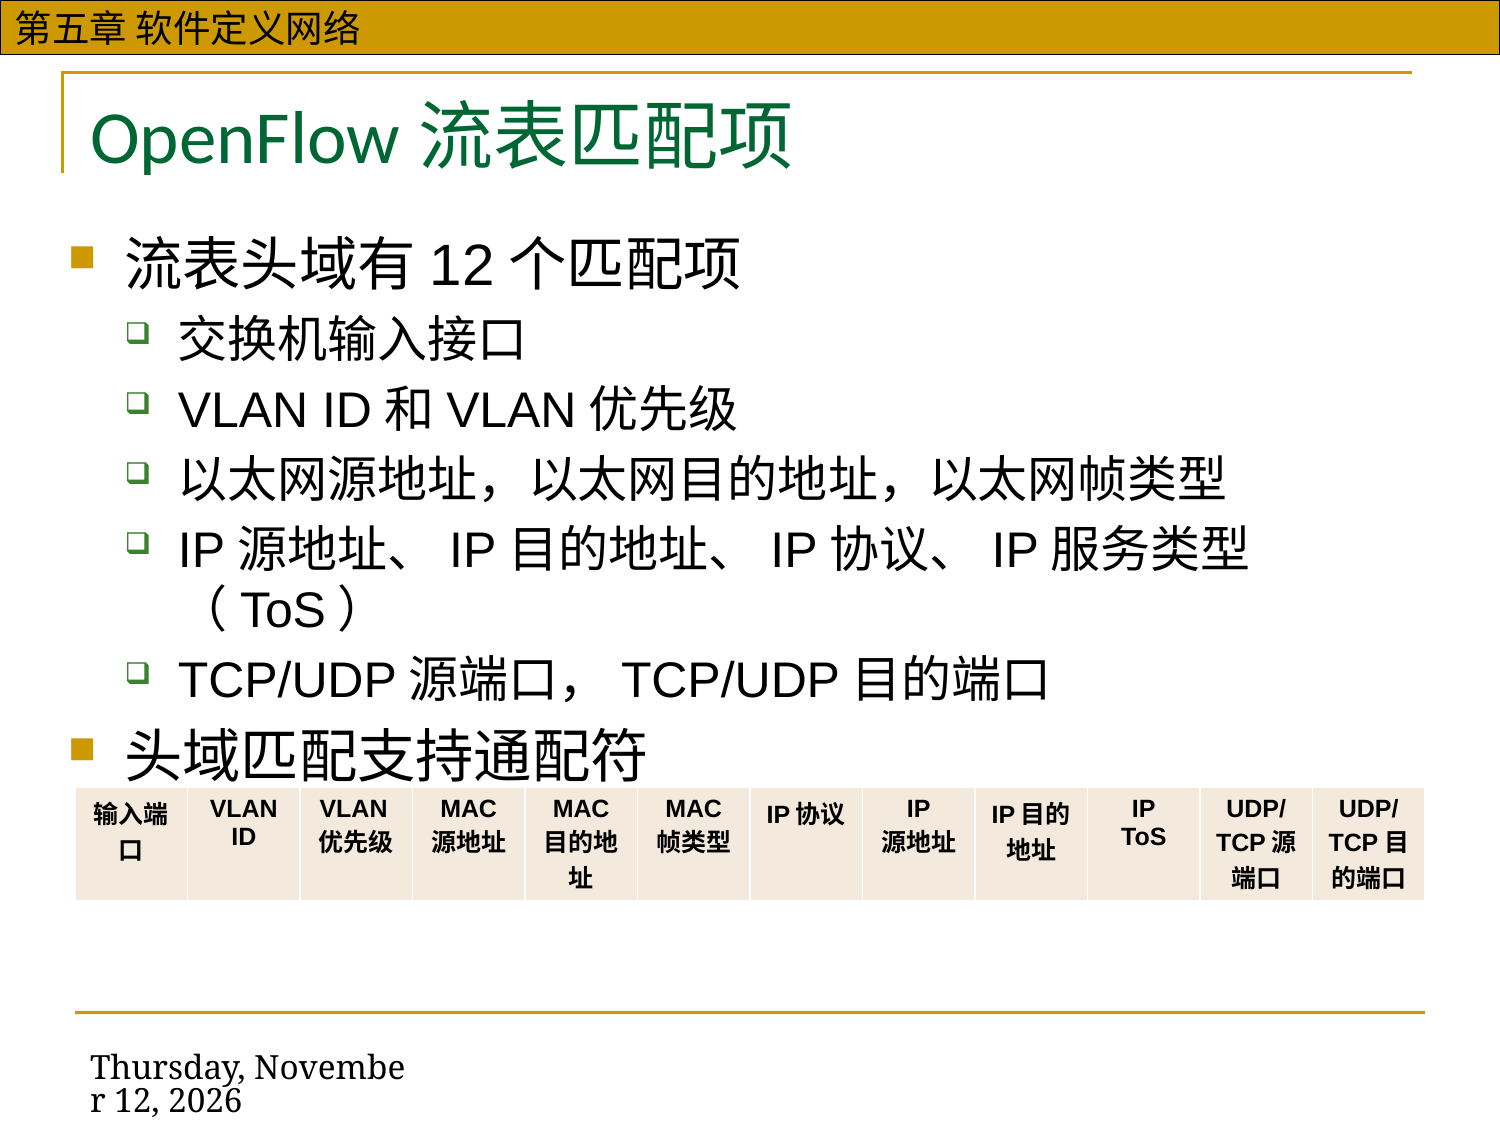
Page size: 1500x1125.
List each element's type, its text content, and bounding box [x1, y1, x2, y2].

table_header IP 源地址 [863, 788, 974, 900]
table_header IP协议 [751, 788, 862, 900]
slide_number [74, 1023, 426, 1100]
table_header UDP/TCP目的端口 [1313, 788, 1424, 900]
table_header MAC 帧类型 [638, 788, 749, 900]
table_header 输入端口 [76, 788, 187, 900]
table_header UDP/TCP源端口 [1201, 788, 1312, 900]
table_header VLAN ID [188, 788, 299, 900]
title OpenFlow流表匹配项 [75, 80, 1425, 197]
table_header MAC 目的地址 [526, 788, 637, 900]
list 流表头域有12个匹配项 交换机输入接口 VLAN ID和VLAN优先级 以太网源地址，以太网目的地址，以太网帧类型 IP源地址、IP目的地址、IP协议、IP服务类型（ToS） TCP/UDP源端口，TCP/UDP目的端口 头域匹配支持通配符 [53, 220, 1425, 1000]
table_header MAC 源地址 [413, 788, 524, 900]
table_header IP目的地址 [976, 788, 1087, 900]
table_header VLAN优先级 [301, 788, 412, 900]
table_header IP ToS [1088, 788, 1199, 900]
